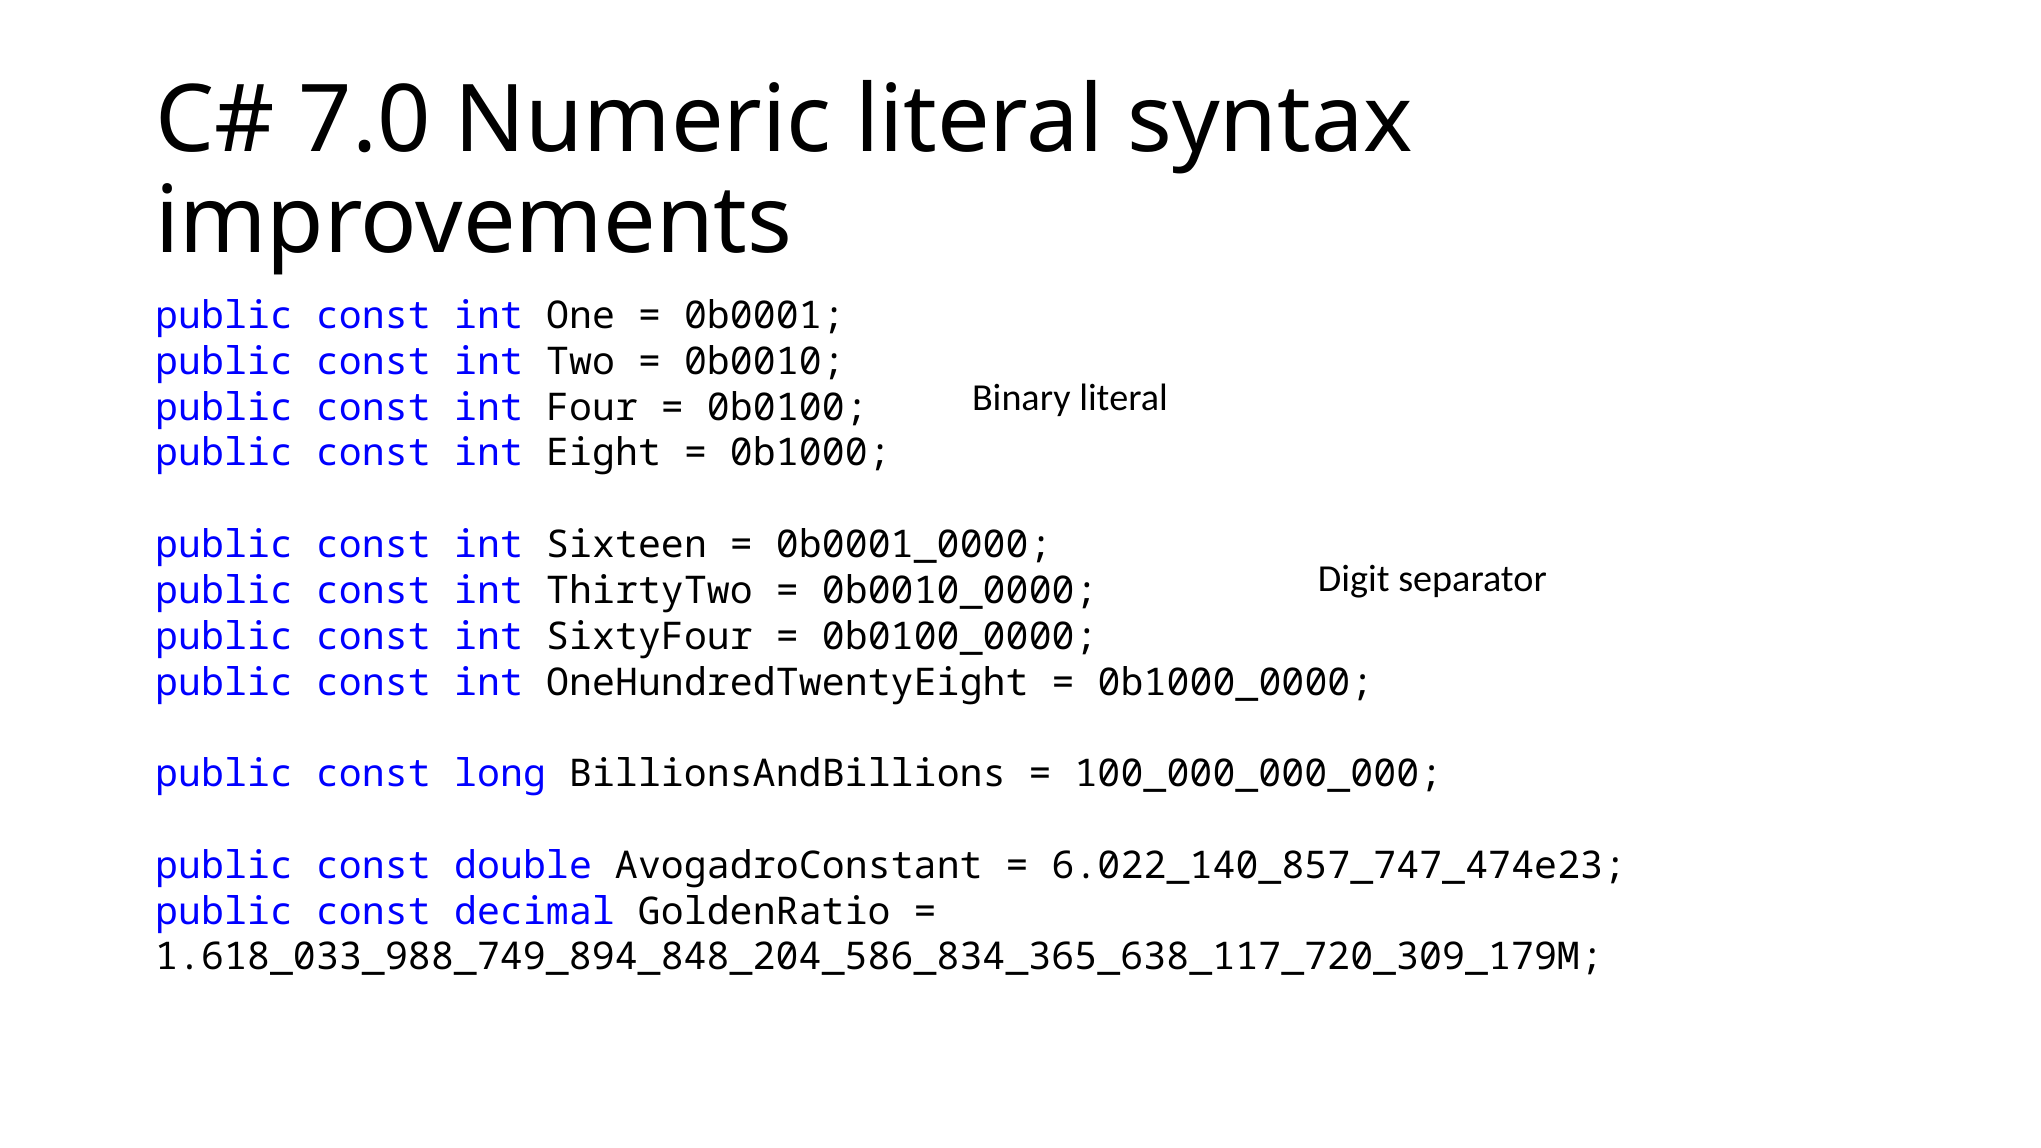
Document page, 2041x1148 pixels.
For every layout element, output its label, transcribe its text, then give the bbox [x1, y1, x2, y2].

text_box public const int One = 0b0001; public const int Two = 0b0010; public const int Four = 0b0100; public const int Eight = 0b1000; public const int Sixteen = 0b0001_0000; public const int ThirtyTwo = 0b0010_0000; public const int SixtyFour = 0b0100_0000; public const int OneHundredTwentyEight = 0b1000_0000; public const long BillionsAndBillions = 100_000_000_000; public const double AvogadroConstant = 6.022_140_857_747_474e23; public const decimal GoldenRatio = 1.618_033_988_749_894_848_204_586_834_365_638_117_720_309_179M; [140, 282, 1973, 985]
title C# 7.0 Numeric literal syntax improvements [140, 61, 1900, 282]
text_box Digit separator [1303, 545, 1563, 606]
text_box Binary literal [957, 364, 1183, 426]
